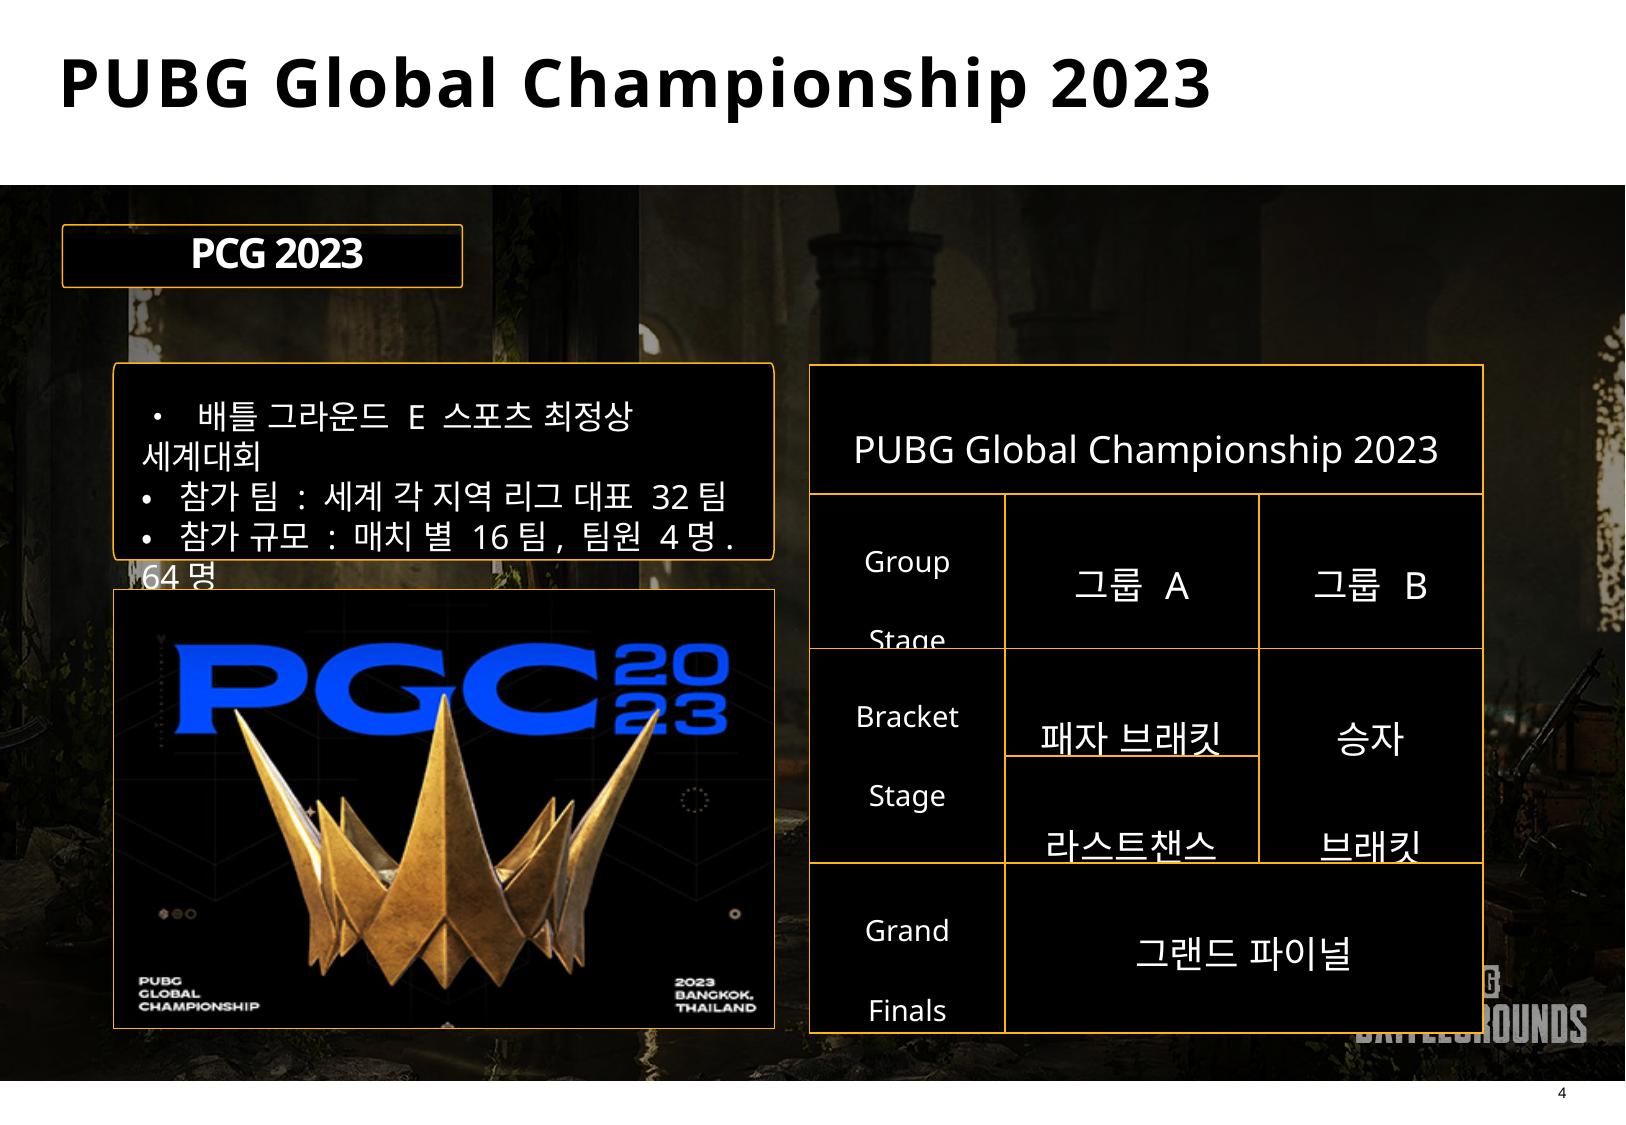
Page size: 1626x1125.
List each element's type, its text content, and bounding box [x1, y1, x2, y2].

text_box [112, 360, 776, 563]
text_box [0, 185, 1625, 1082]
picture [113, 589, 775, 1029]
text_box 4 [1555, 1088, 1569, 1102]
title PUBG Global Championship 2023 [56, 38, 1438, 183]
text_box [60, 224, 463, 288]
